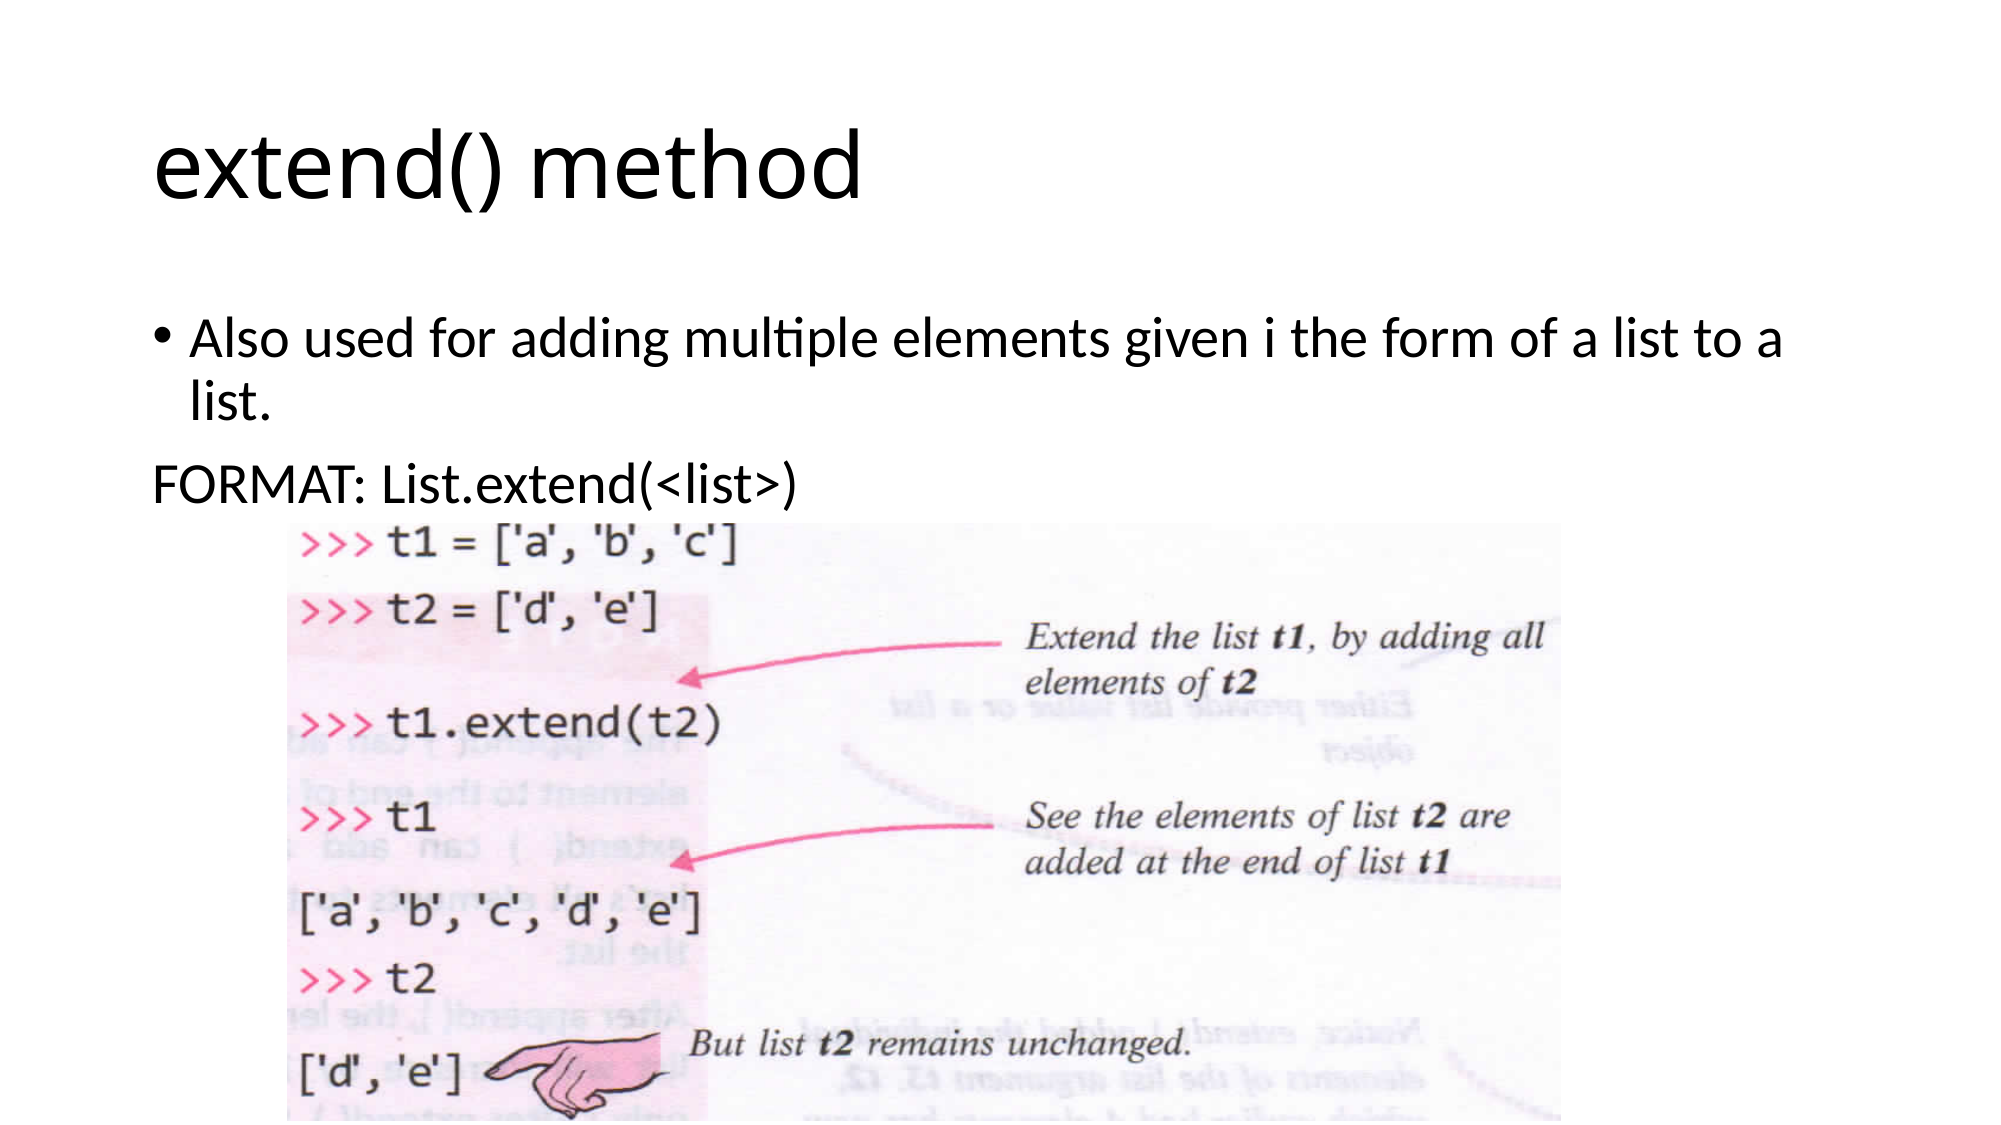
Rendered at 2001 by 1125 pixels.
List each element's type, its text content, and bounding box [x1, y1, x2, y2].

title extend() method [137, 59, 1863, 278]
picture [287, 523, 1561, 1121]
list Also used for adding multiple elements given i the form of a list to a list. FORMAT: List.extend(<list>) [137, 299, 1863, 1014]
